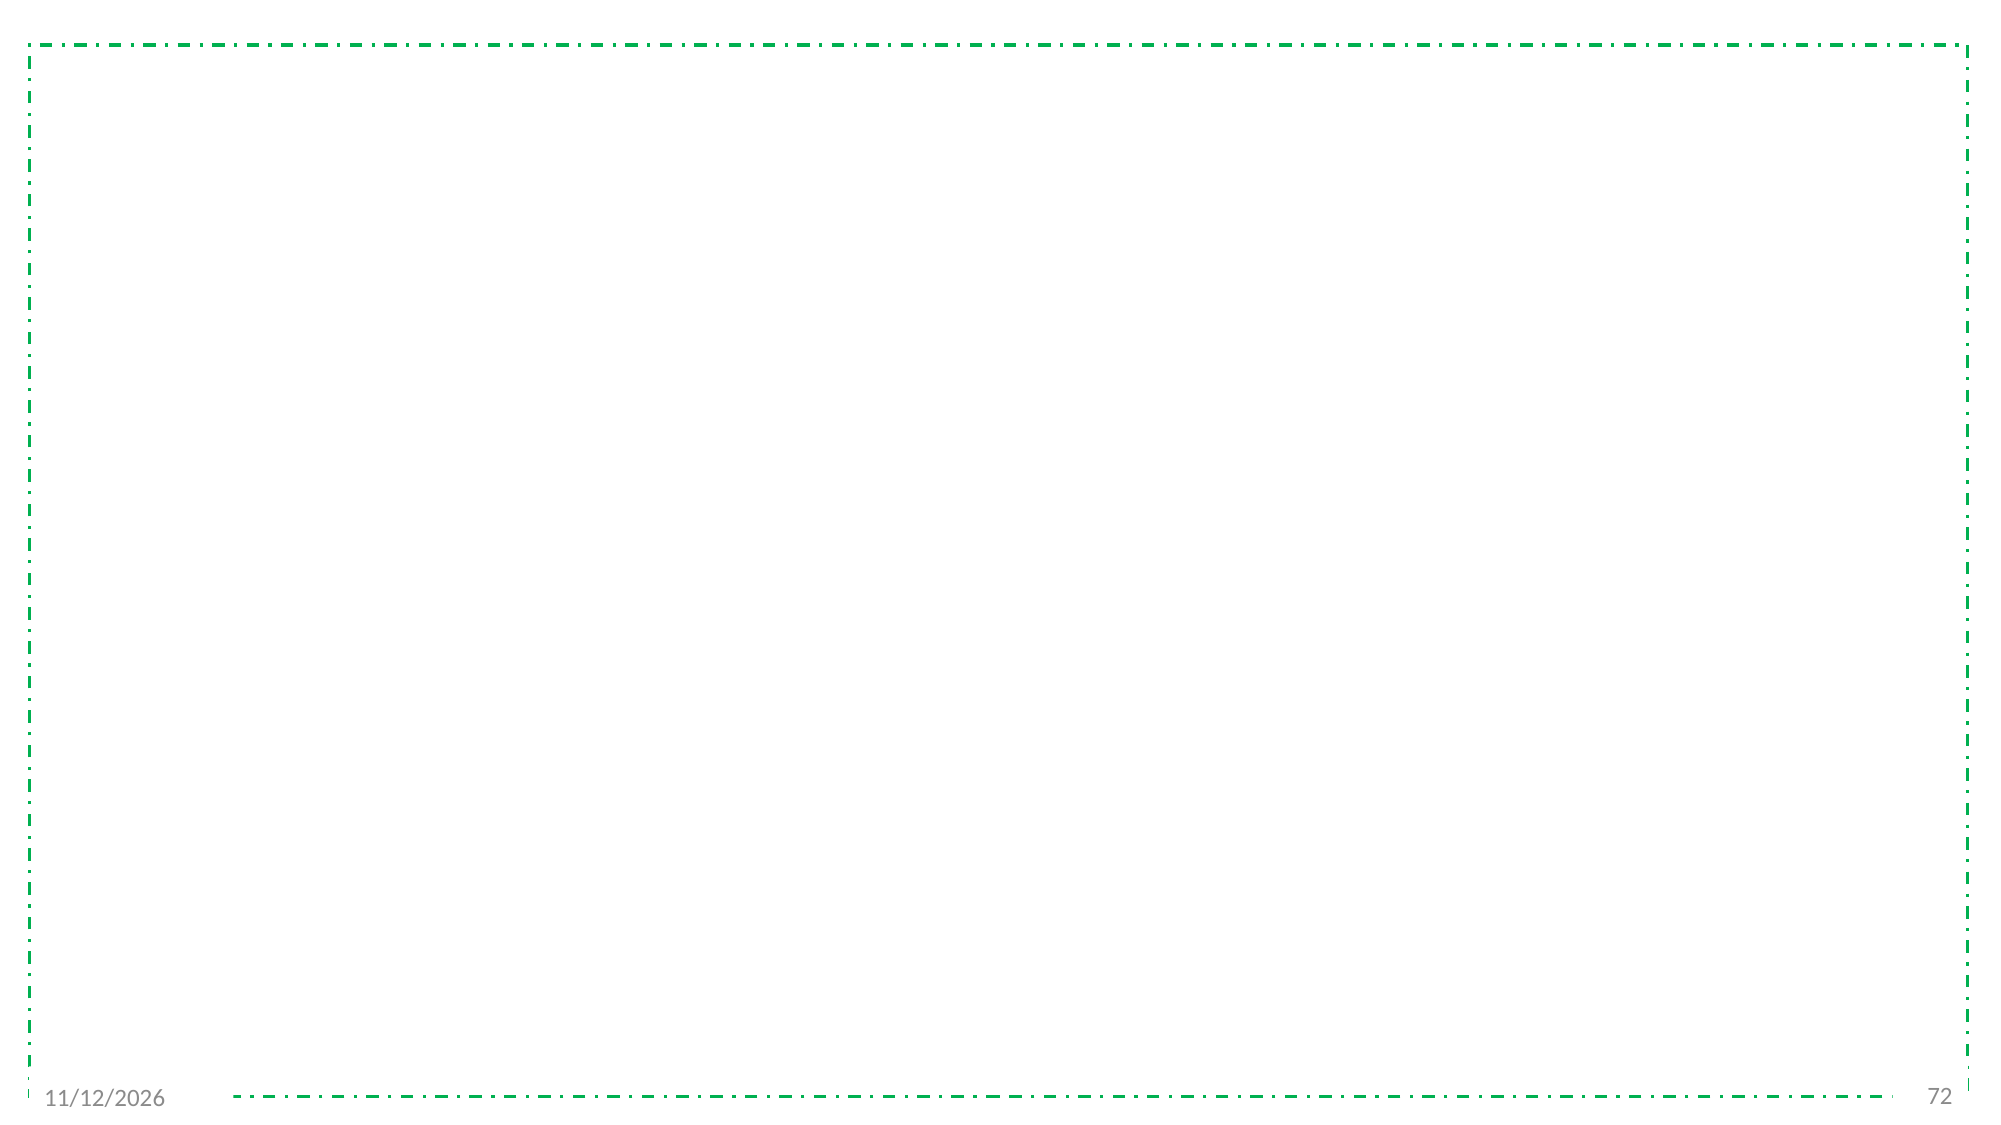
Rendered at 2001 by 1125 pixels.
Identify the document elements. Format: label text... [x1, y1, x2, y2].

slide_number 72 [1892, 1065, 1968, 1125]
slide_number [29, 1066, 234, 1125]
